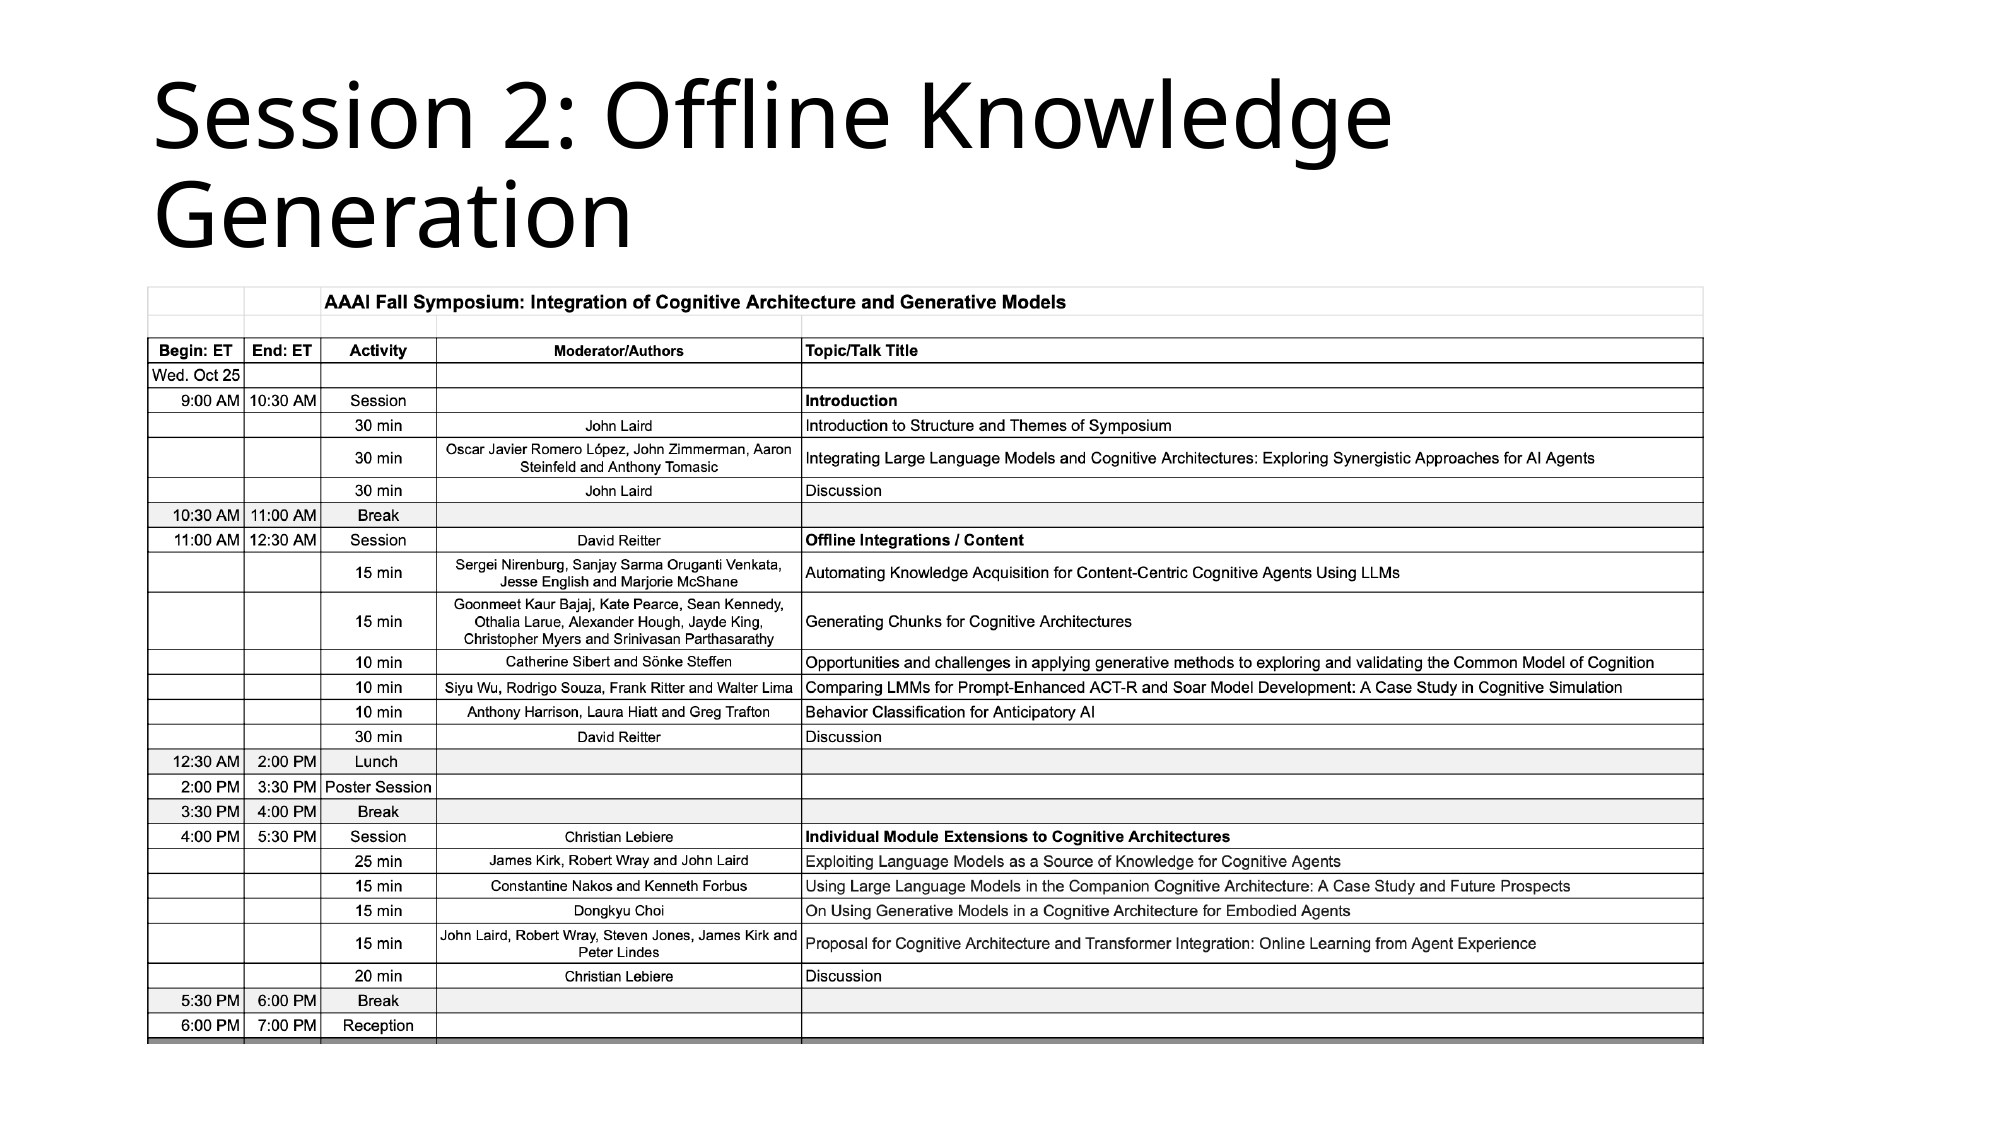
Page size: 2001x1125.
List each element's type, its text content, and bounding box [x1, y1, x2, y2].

picture [136, 276, 1713, 1044]
title Session 2: Offline Knowledge Generation [137, 59, 1863, 278]
